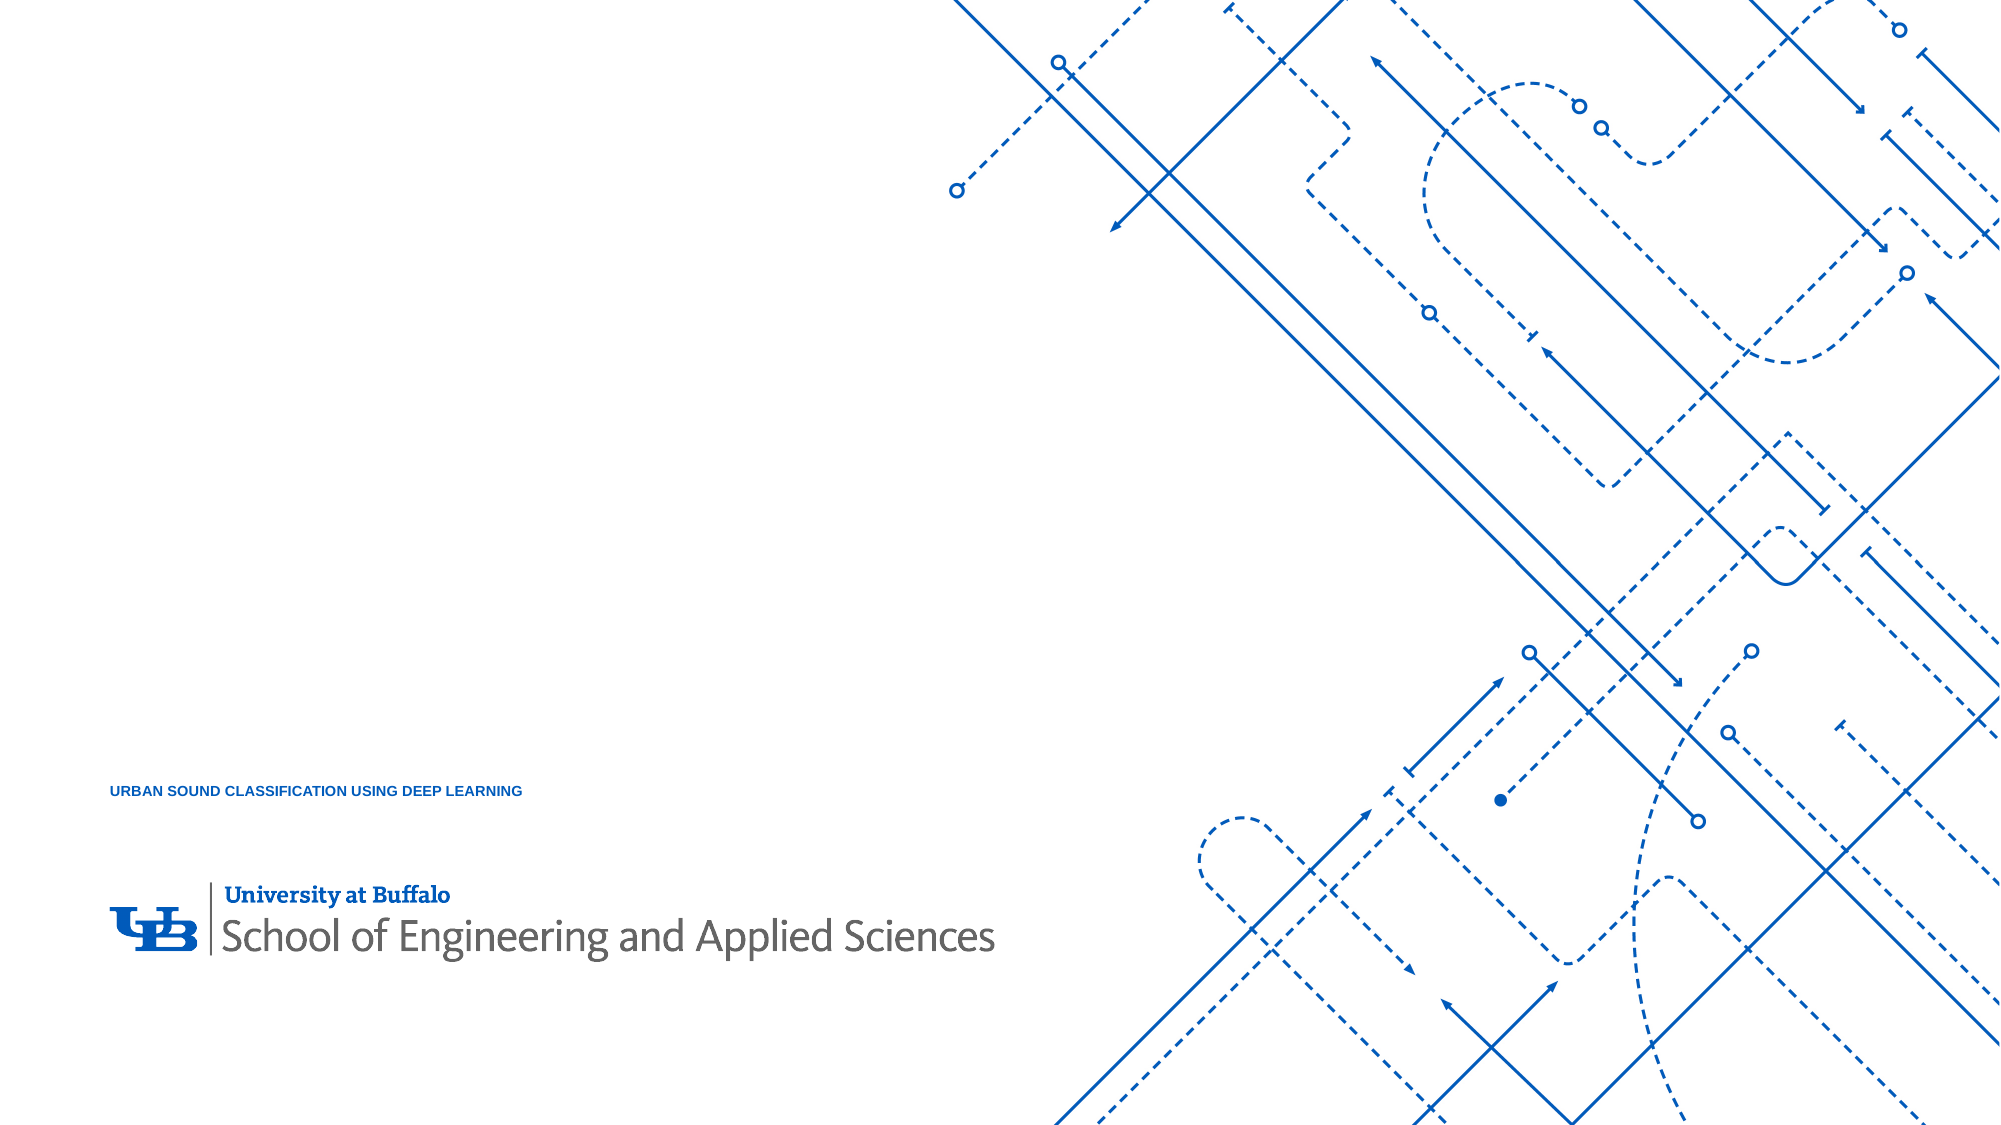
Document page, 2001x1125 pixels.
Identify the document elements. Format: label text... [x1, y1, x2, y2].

picture [0, 0, 2000, 1125]
title URBAN SOUND CLASSIFICATION USING DEEP LEARNING [108, 239, 1323, 947]
